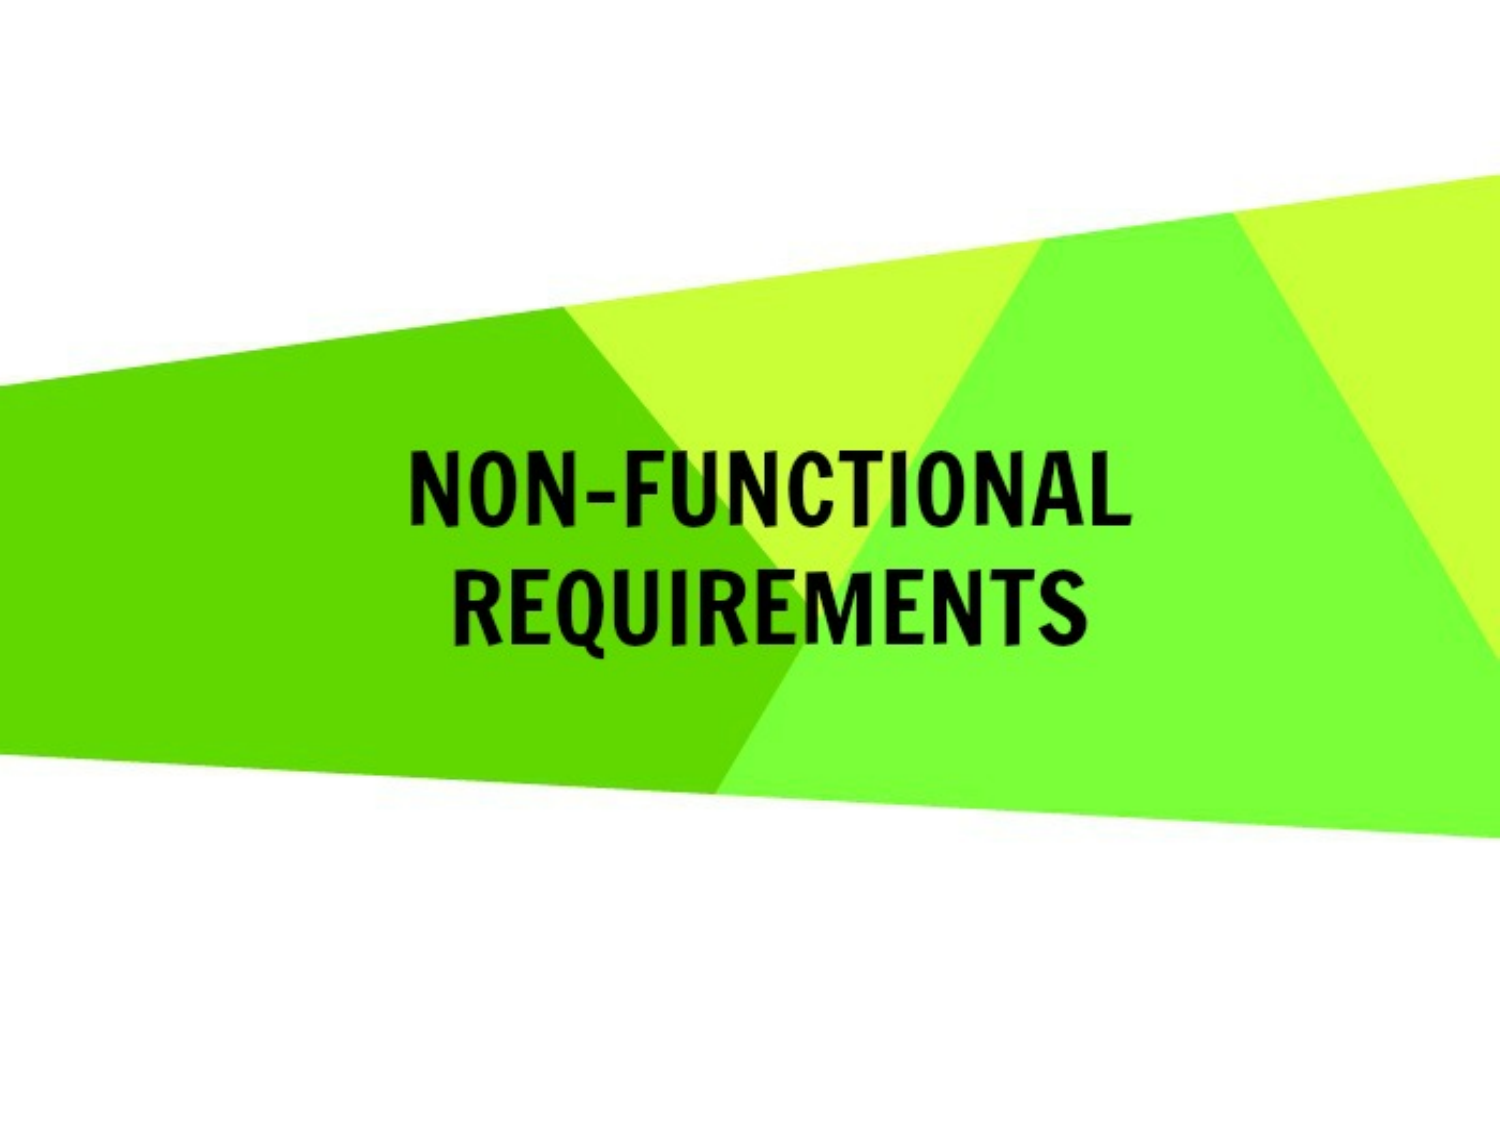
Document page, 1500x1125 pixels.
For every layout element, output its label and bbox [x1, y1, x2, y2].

picture [0, 75, 1500, 1050]
